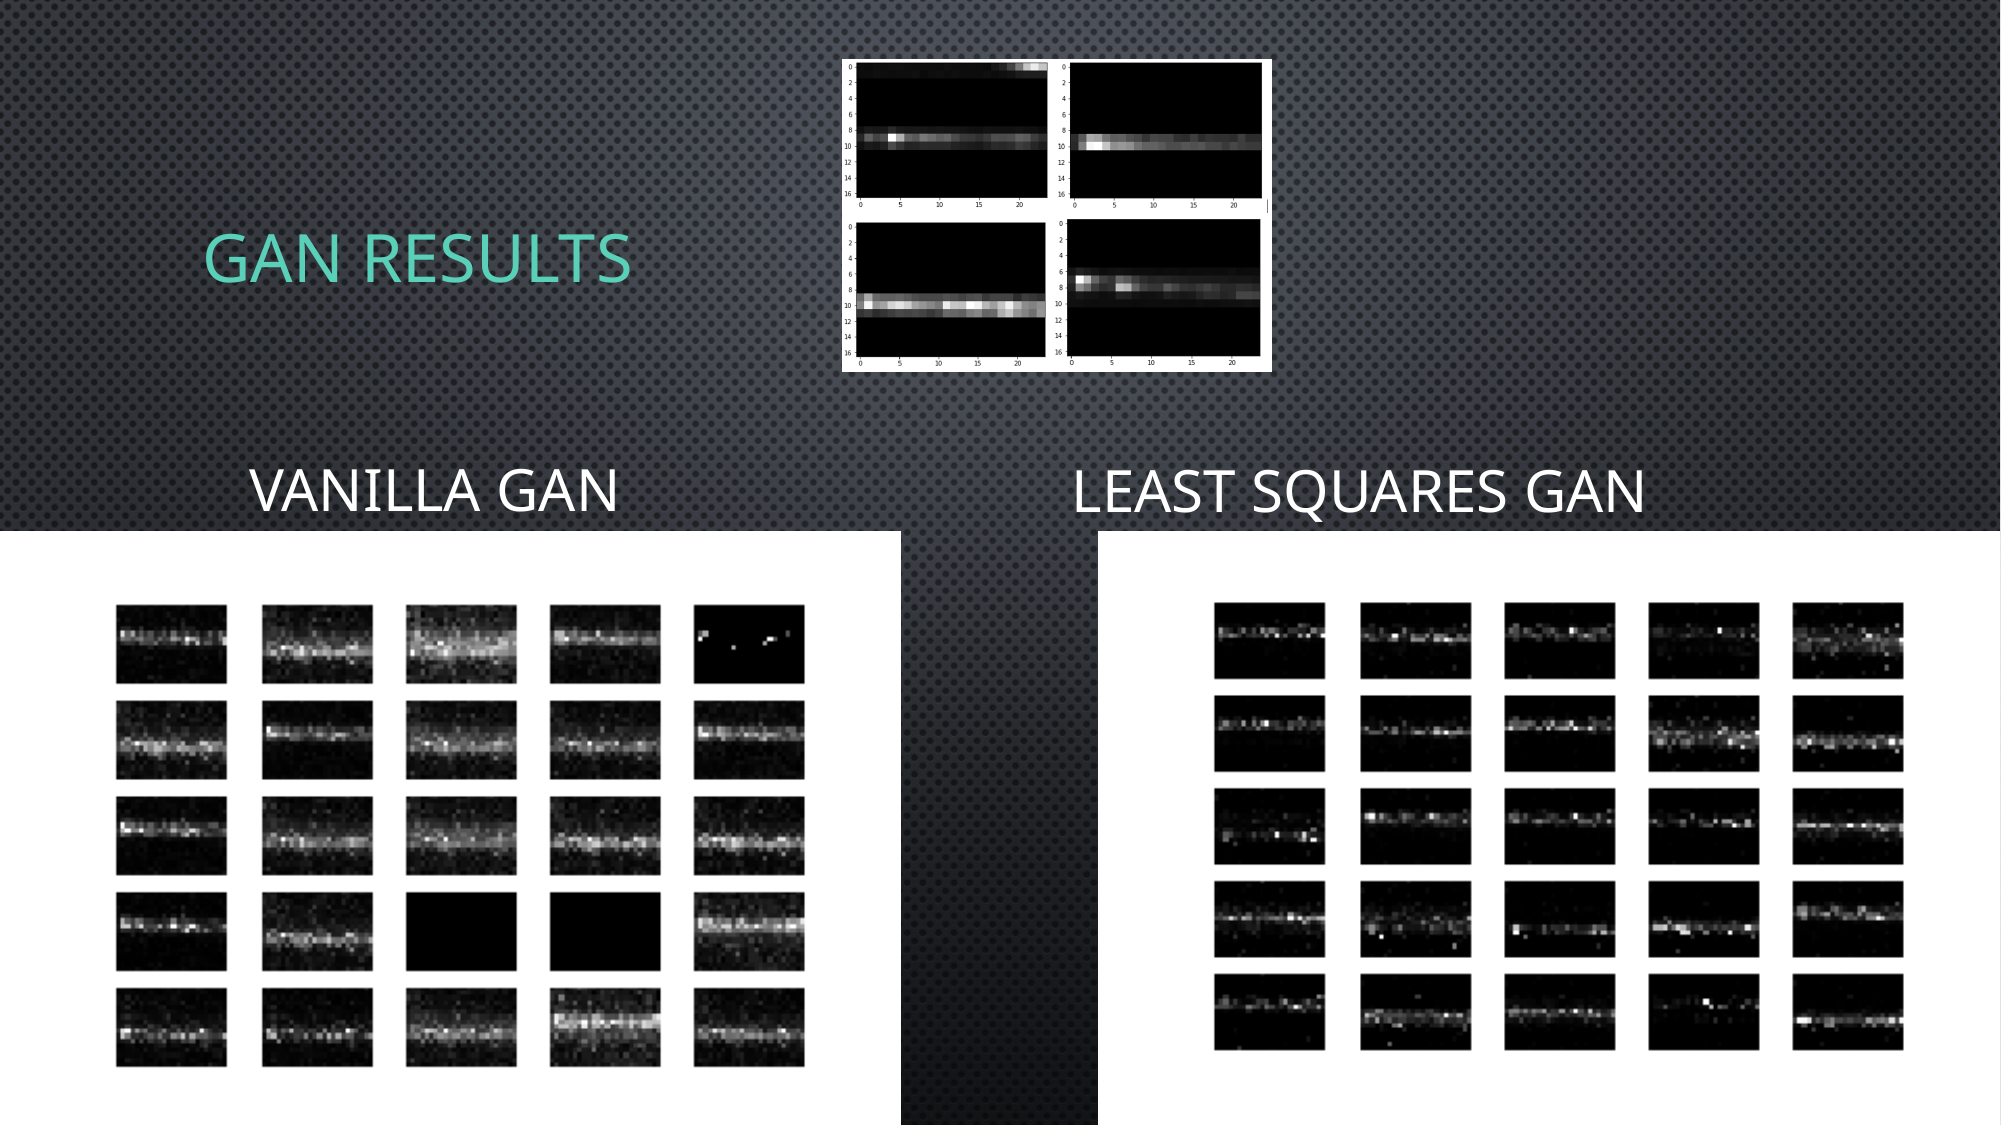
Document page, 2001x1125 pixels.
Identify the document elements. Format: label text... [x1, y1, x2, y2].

list Vanilla GAN [234, 436, 988, 531]
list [0, 531, 901, 1125]
list Least Squares GAN [1056, 437, 1813, 532]
title GAN Results [187, 99, 1813, 413]
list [1098, 531, 2000, 1125]
picture [841, 58, 1272, 372]
